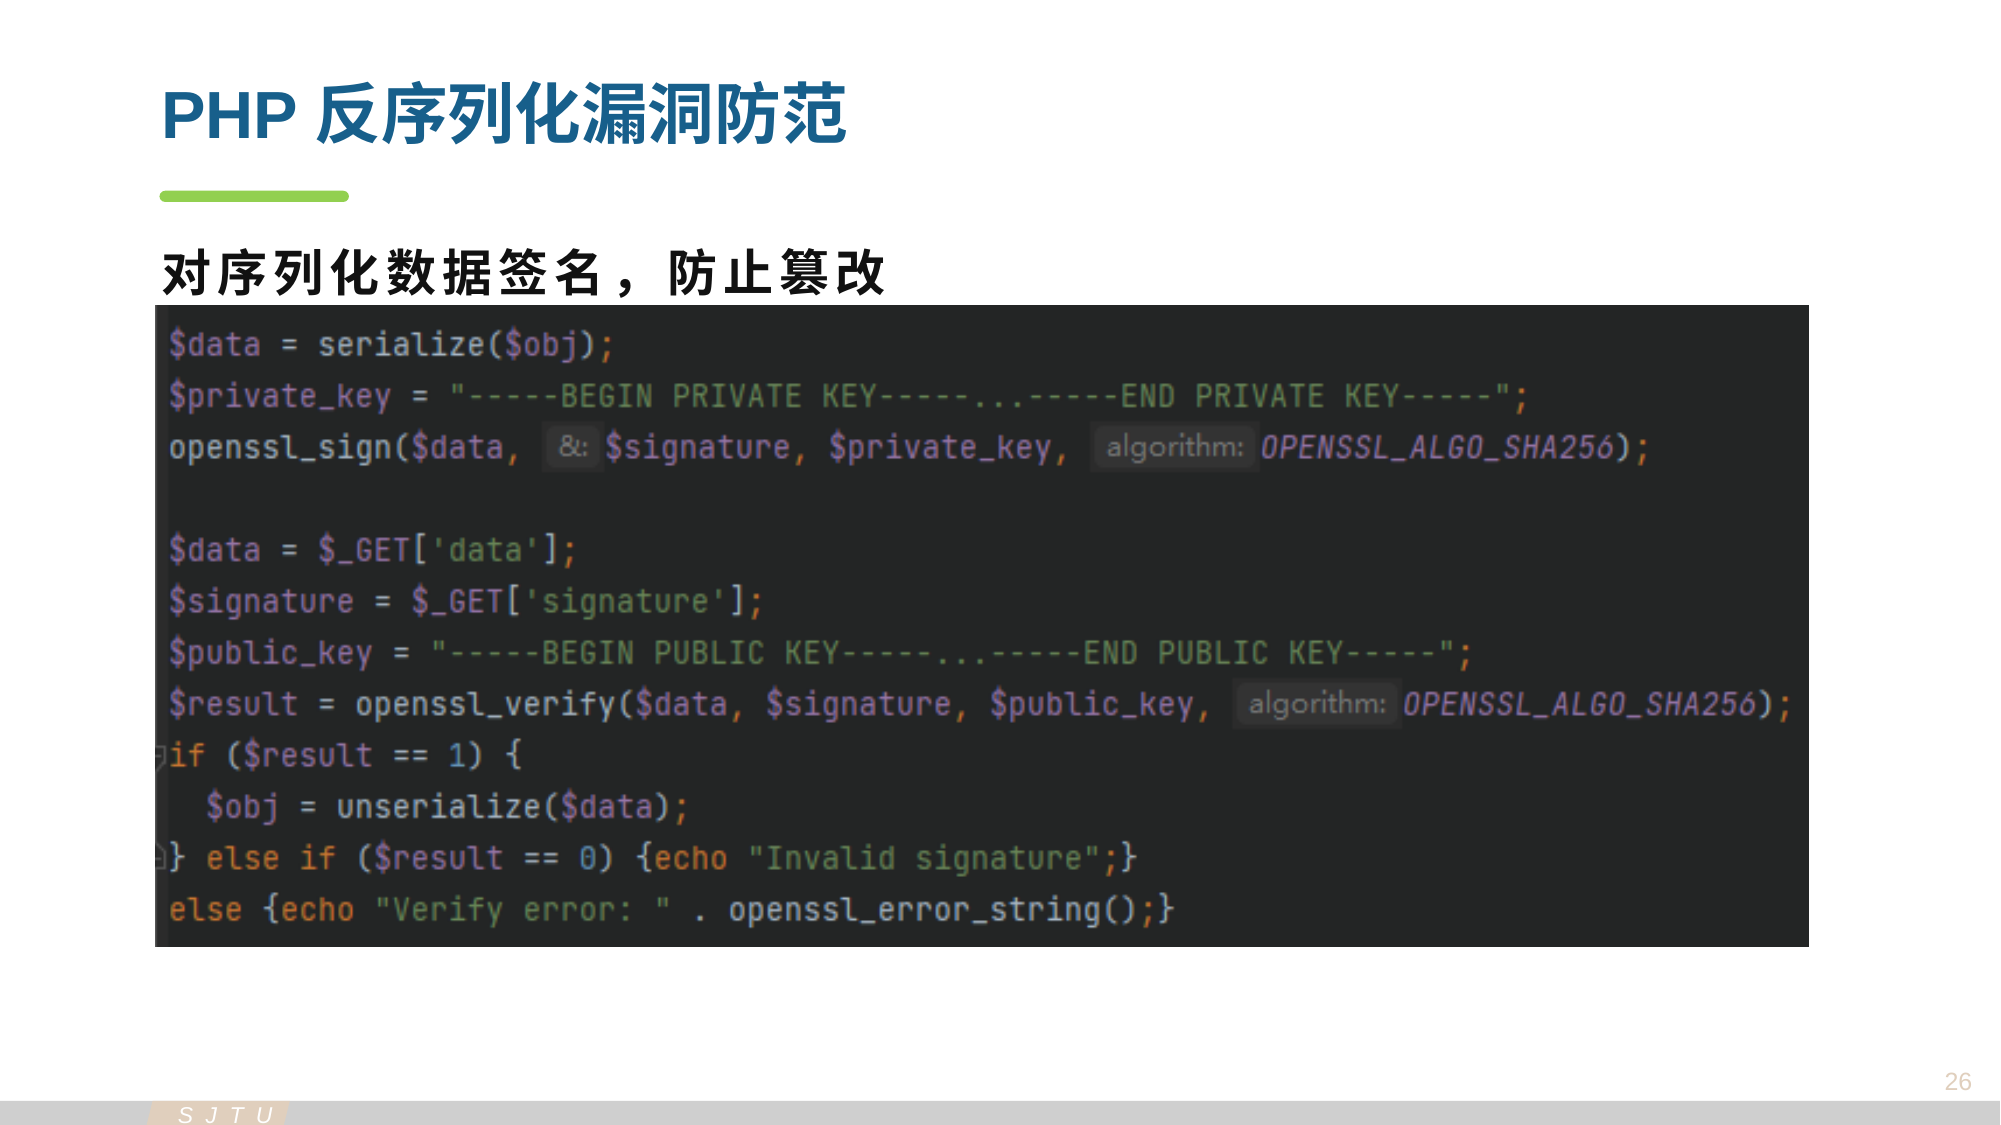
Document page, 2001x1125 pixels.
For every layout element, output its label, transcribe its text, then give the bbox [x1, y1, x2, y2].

list PHP反序列化漏洞防范 [146, 62, 1750, 161]
slide_number 26 [1817, 1052, 1988, 1109]
picture [155, 304, 1809, 947]
text_box 对序列化数据签名，防止篡改 [146, 216, 1818, 996]
